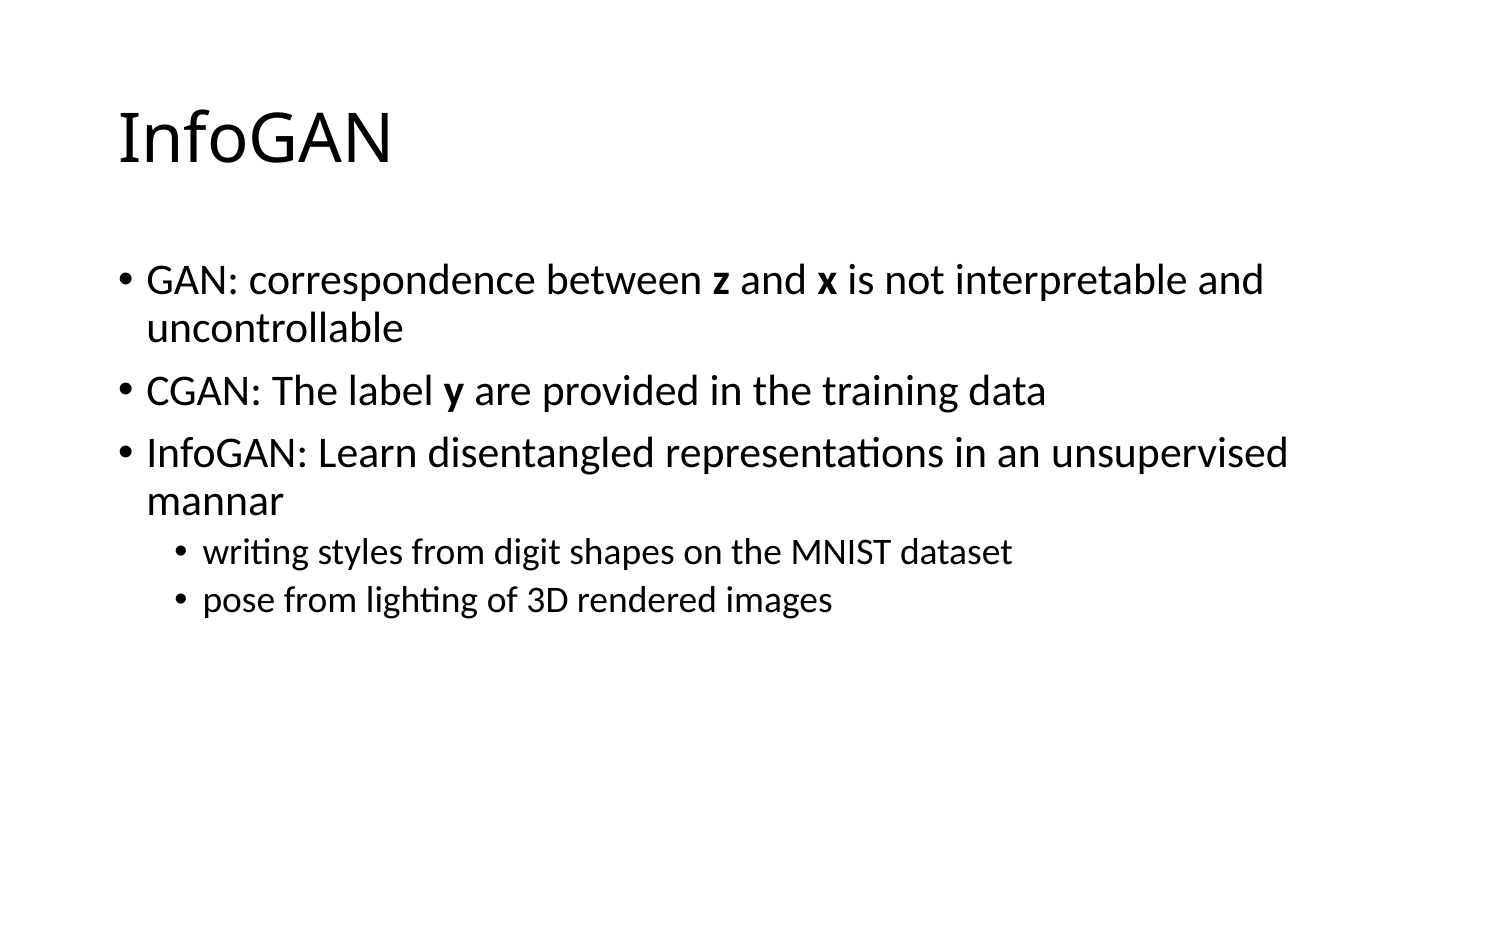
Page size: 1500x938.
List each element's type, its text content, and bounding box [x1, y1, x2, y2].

title InfoGAN [103, 49, 1397, 232]
list GAN: correspondence between z and x is not interpretable and uncontrollable CGAN: The label y are provided in the training data InfoGAN: Learn disentangled representations in an unsupervised mannar writing styles from digit shapes on the MNIST dataset pose from lighting of 3D rendered images [103, 249, 1397, 845]
